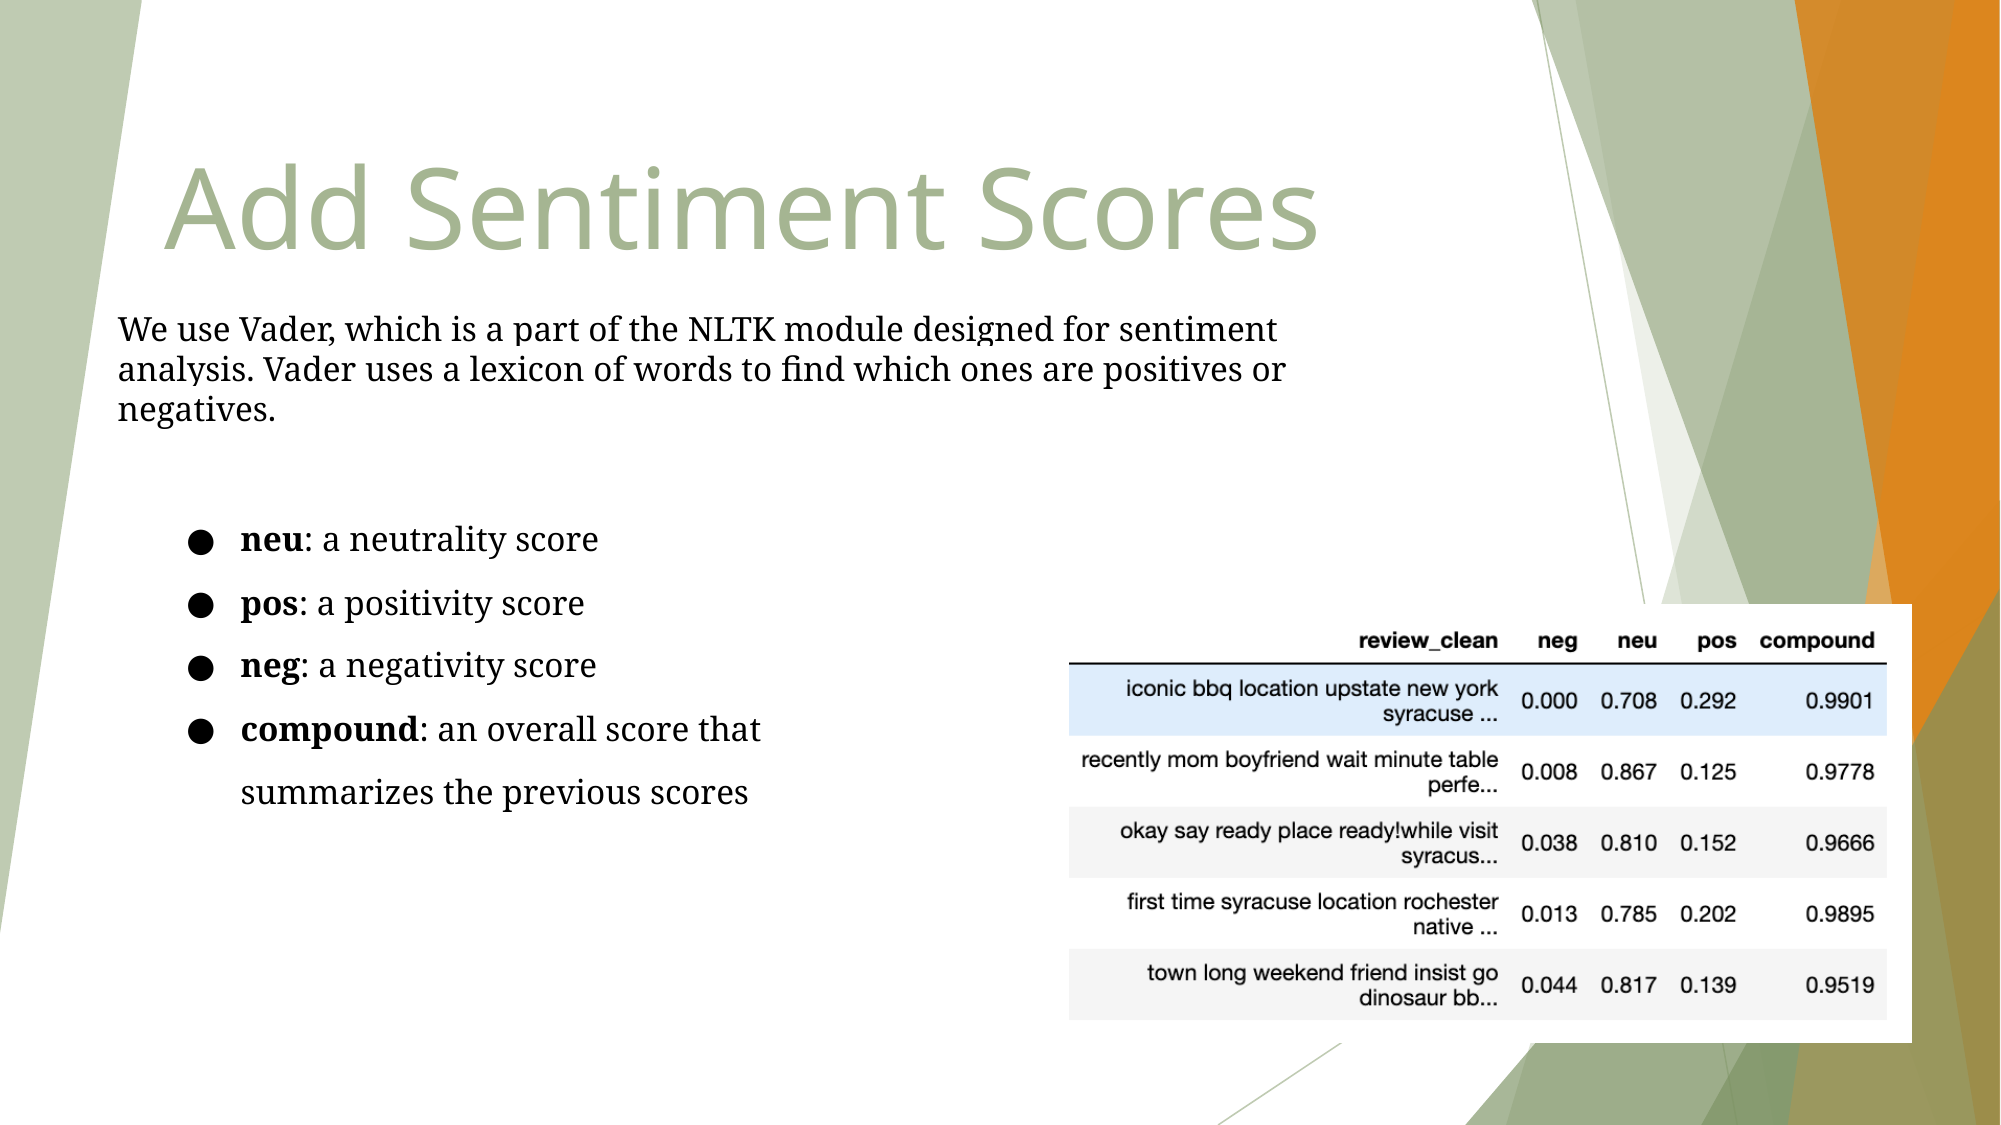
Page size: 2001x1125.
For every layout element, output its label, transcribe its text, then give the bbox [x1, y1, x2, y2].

picture [1069, 603, 1912, 1043]
title Add Sentiment Scores [149, 9, 1655, 280]
subtitle We use Vader, which is a part of the NLTK module designed for sentiment analysis. Vader uses a lexicon of words to find which ones are positives or negatives. [102, 300, 1334, 481]
text_box neu: a neutrality score pos: a positivity score neg: a negativity score compound: an overall score that summarizes the previous scores [102, 480, 967, 919]
